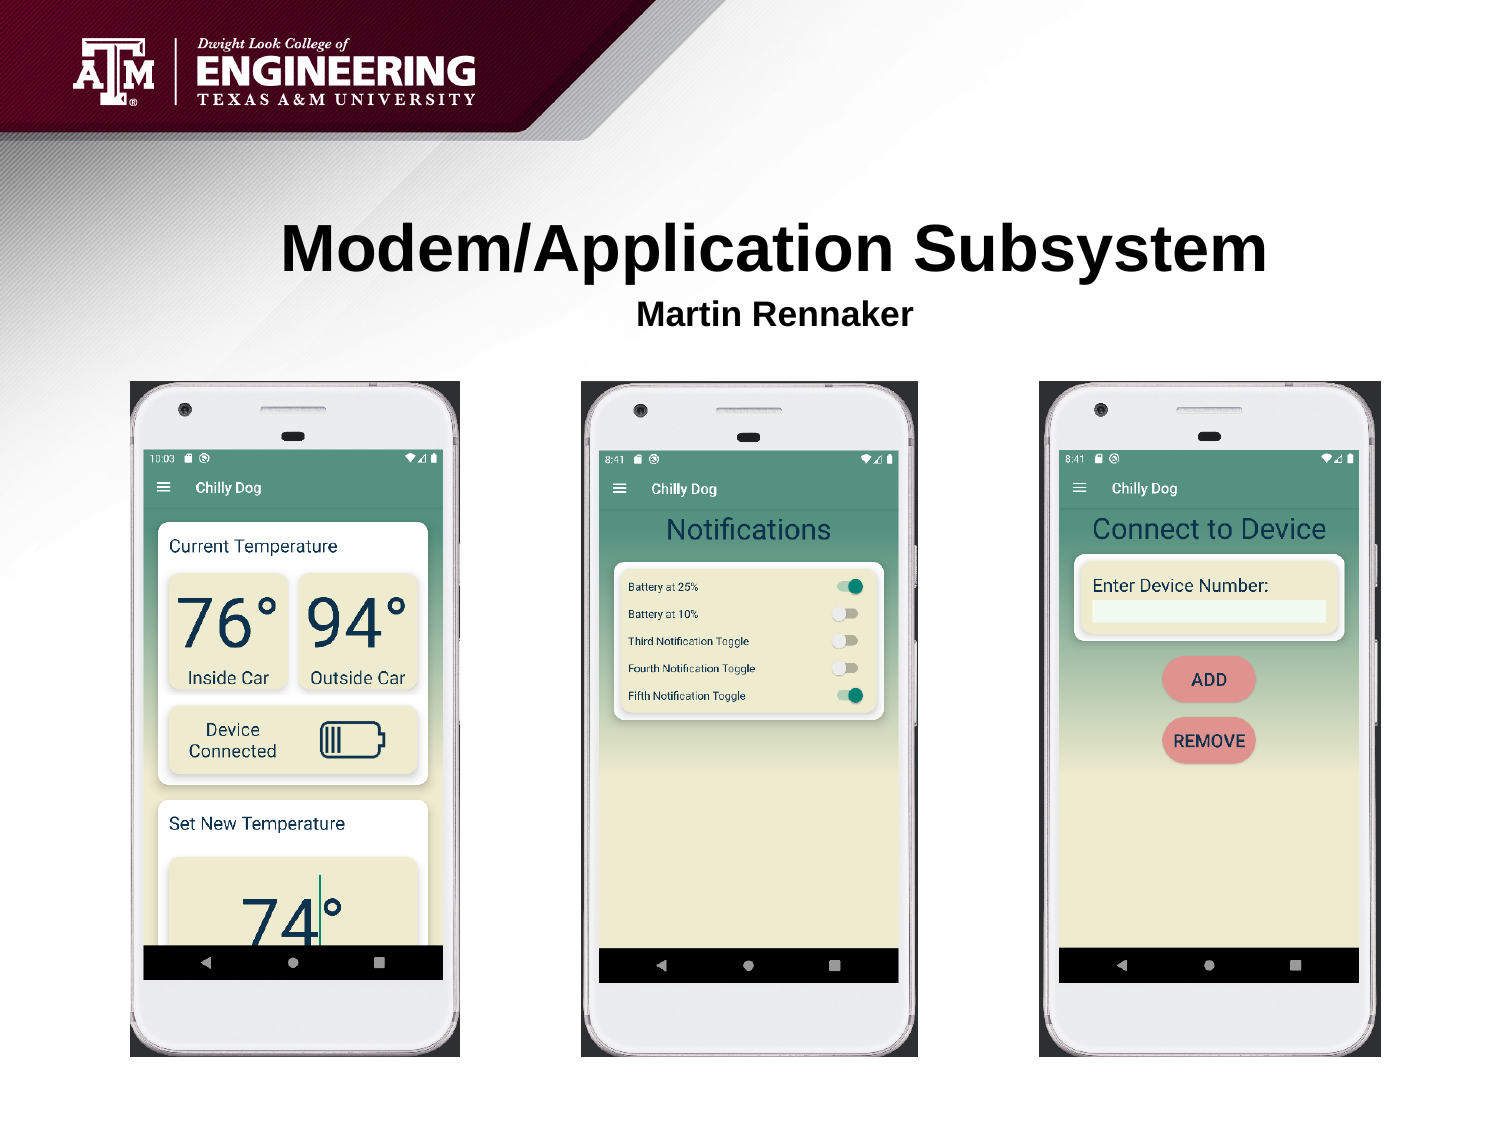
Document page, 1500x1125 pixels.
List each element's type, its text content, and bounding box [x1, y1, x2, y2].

picture [0, 0, 1500, 1125]
title Modem/Application Subsystem Martin Rennaker [99, 197, 1450, 329]
